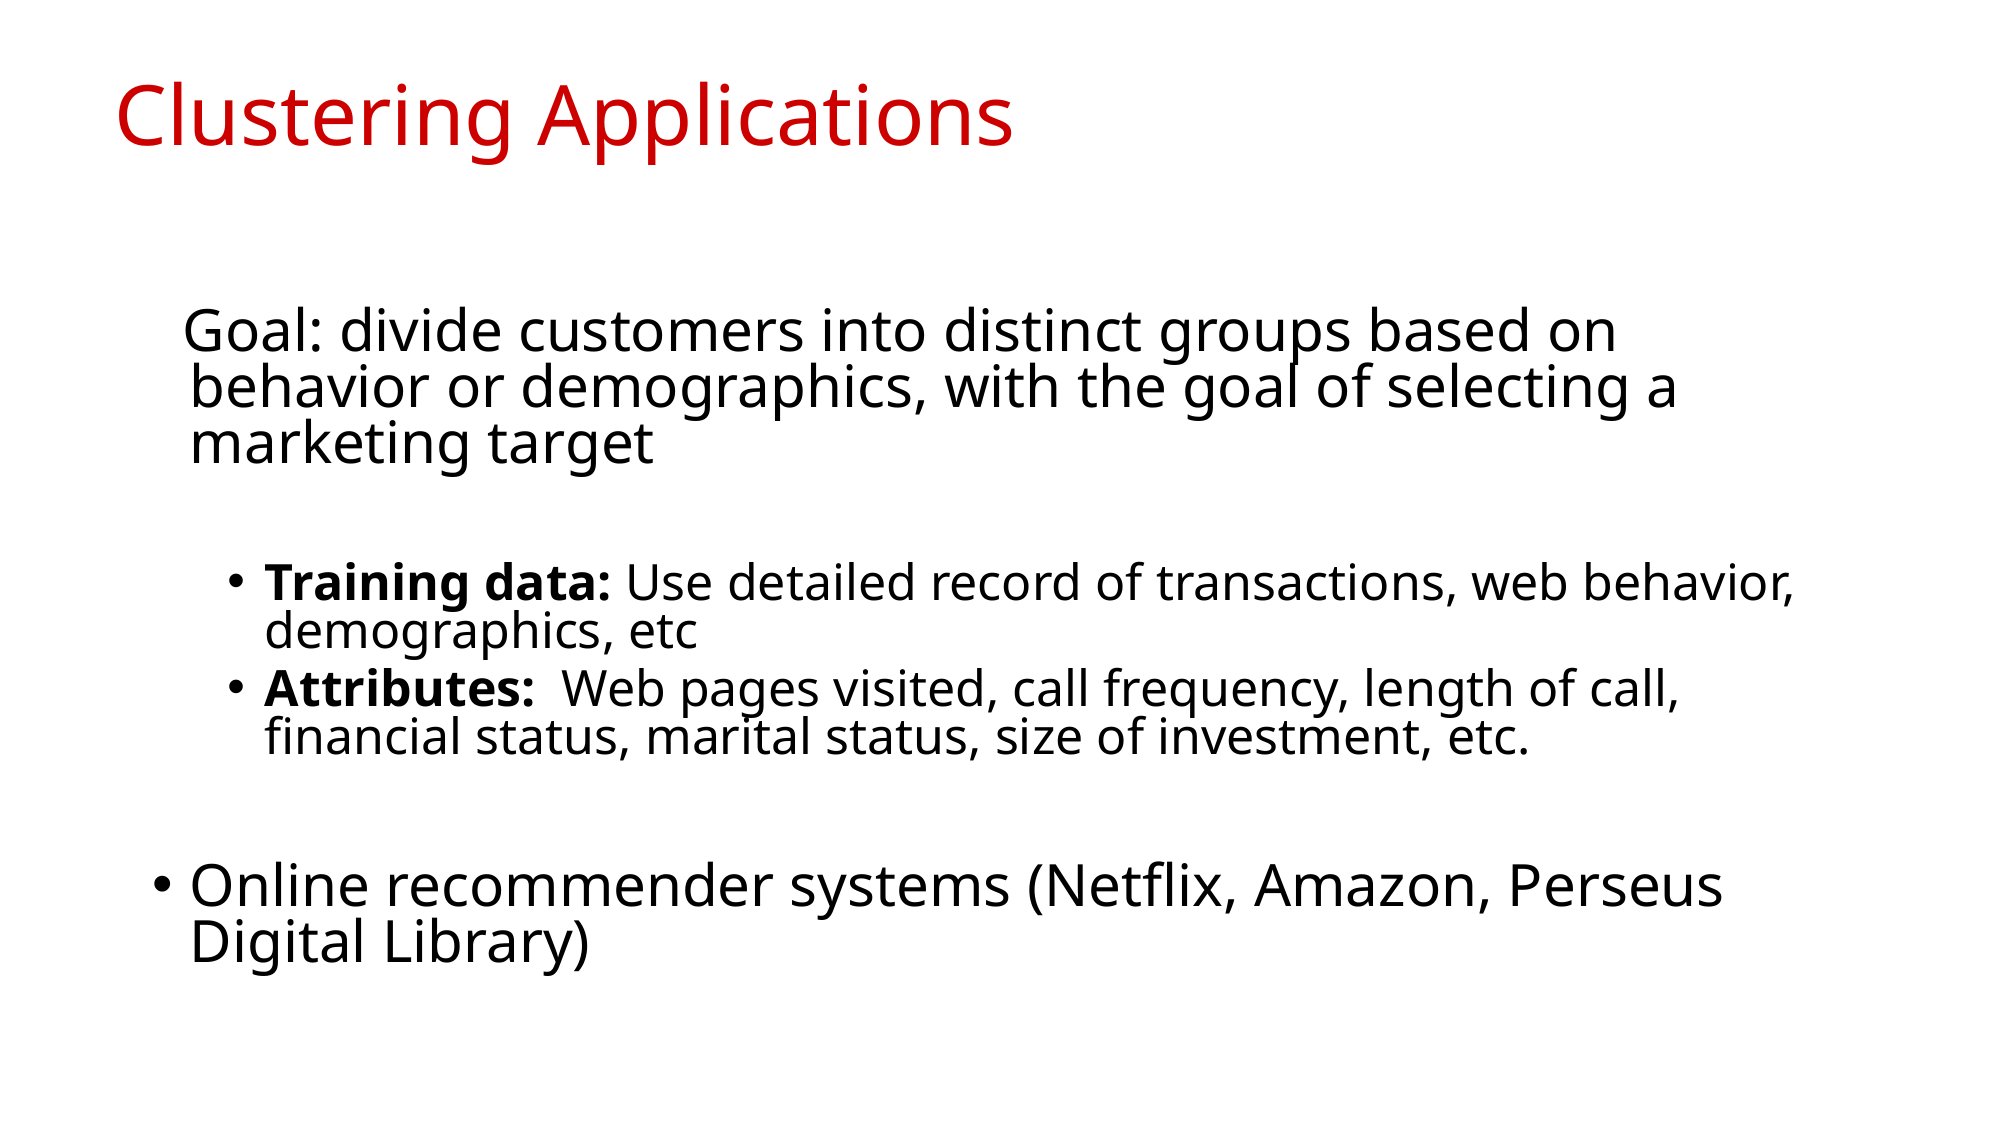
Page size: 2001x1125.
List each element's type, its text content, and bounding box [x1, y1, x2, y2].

list Goal: divide customers into distinct groups based on behavior or demographics, with the goal of selecting a marketing target Training data: Use detailed record of transactions, web behavior, demographics, etc Attributes: Web pages visited, call frequency, length of call, financial status, marital status, size of investment, etc. Online recommender systems (Netflix, Amazon, Perseus Digital Library) [137, 299, 1863, 1014]
title Clustering Applications [99, 25, 1350, 212]
